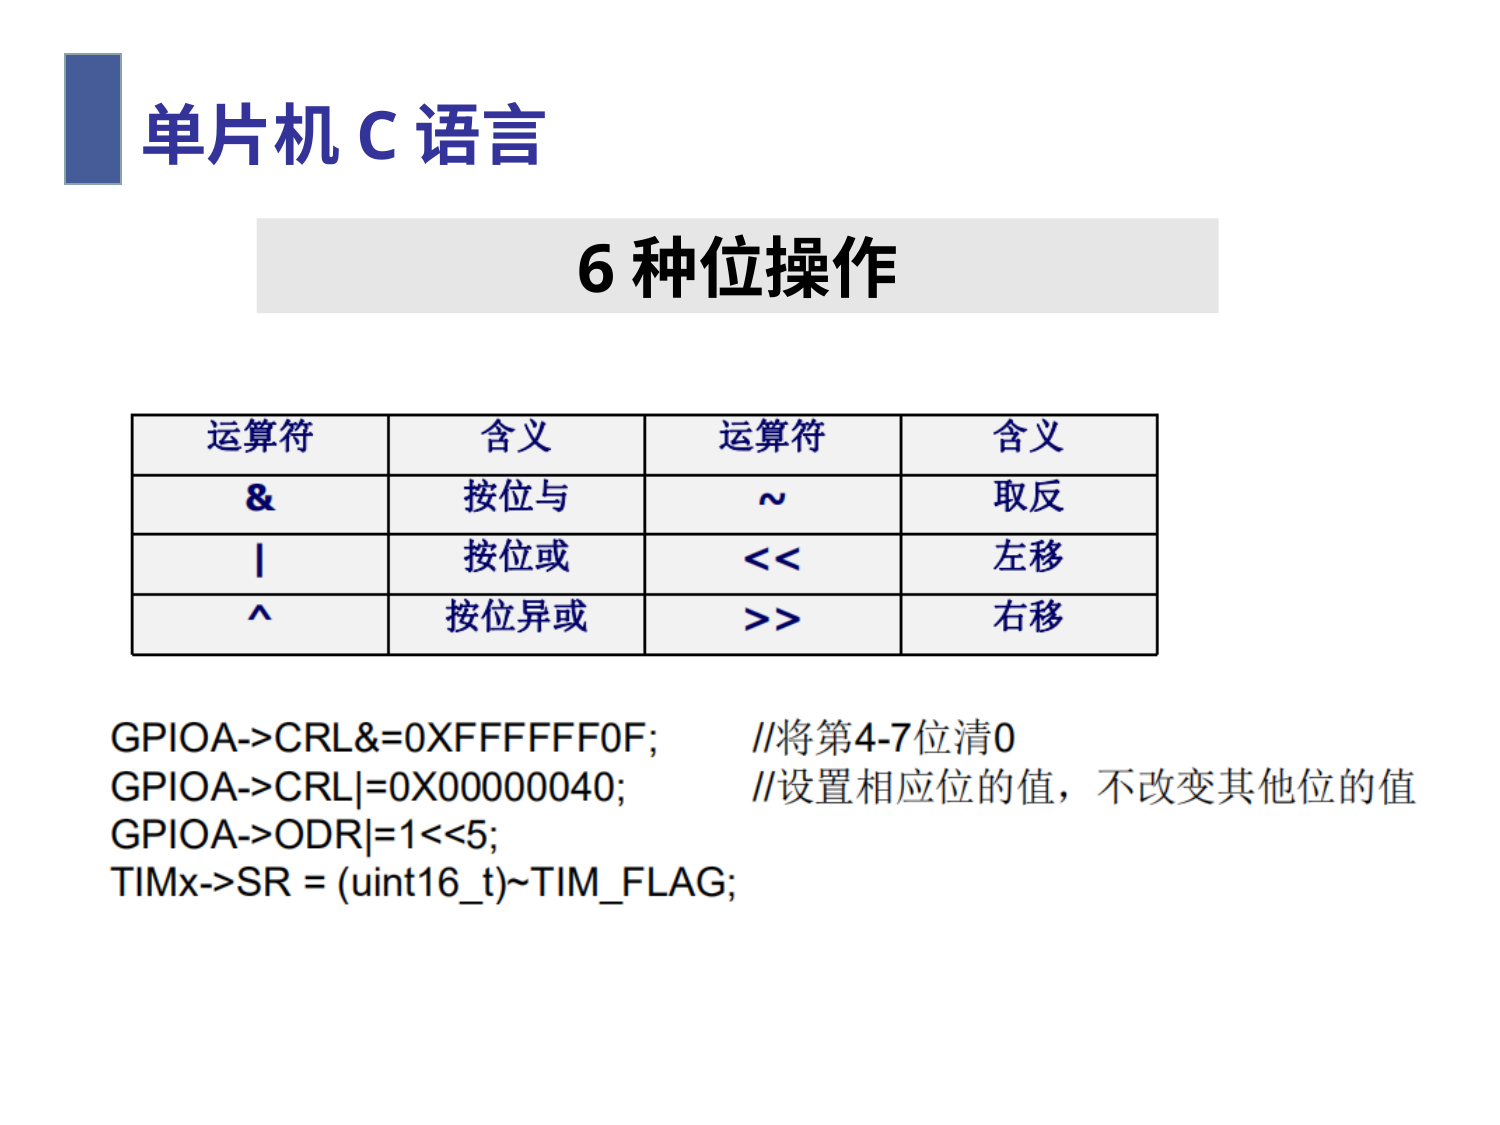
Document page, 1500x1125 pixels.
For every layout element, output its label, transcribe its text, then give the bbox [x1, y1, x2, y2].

picture [103, 404, 1418, 906]
text_box [64, 53, 122, 185]
text_box 单片机C语言 [125, 69, 1414, 181]
text_box 6种位操作 [256, 218, 1219, 314]
